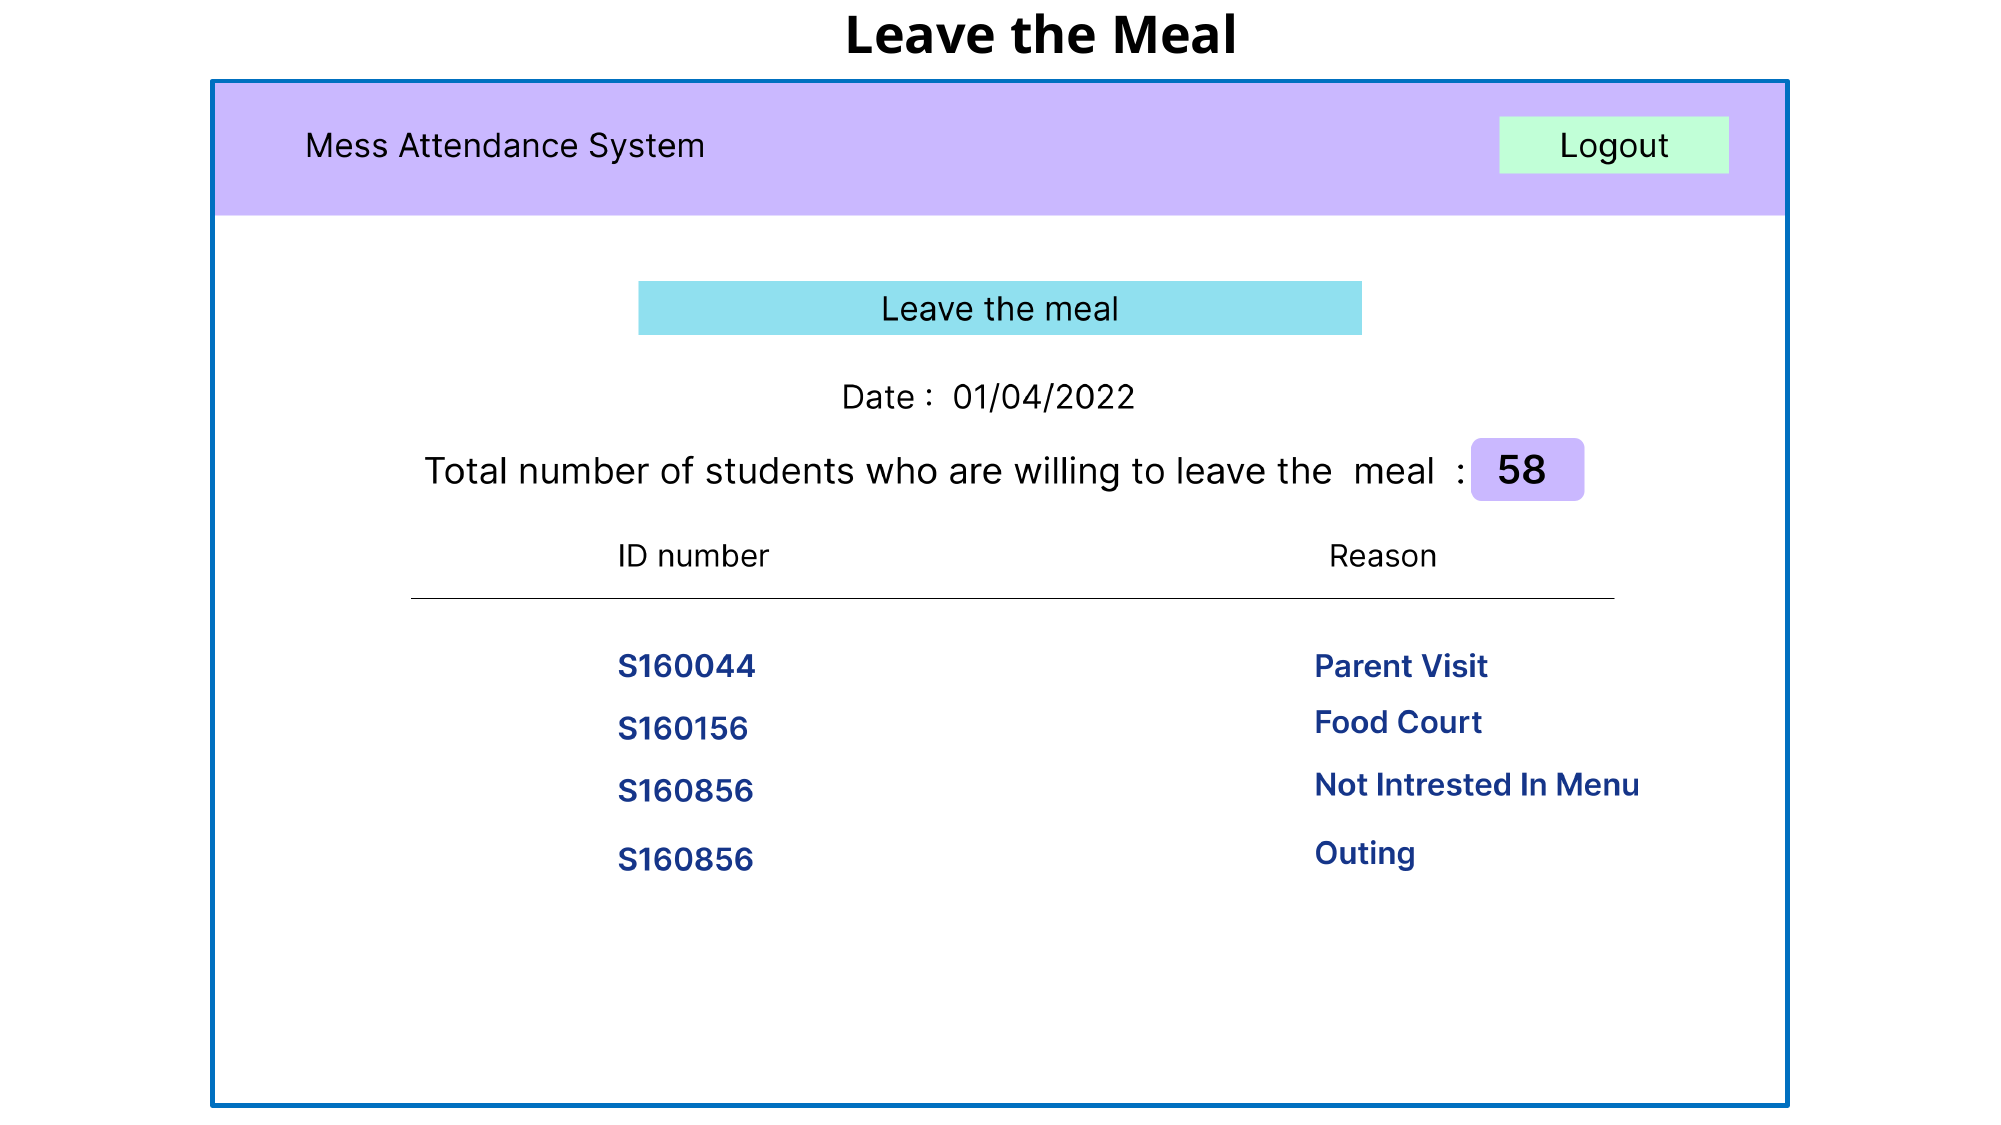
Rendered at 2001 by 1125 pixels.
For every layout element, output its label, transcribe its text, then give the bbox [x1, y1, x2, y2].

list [214, 83, 1786, 1104]
text_box Leave the Meal [829, 0, 1450, 79]
